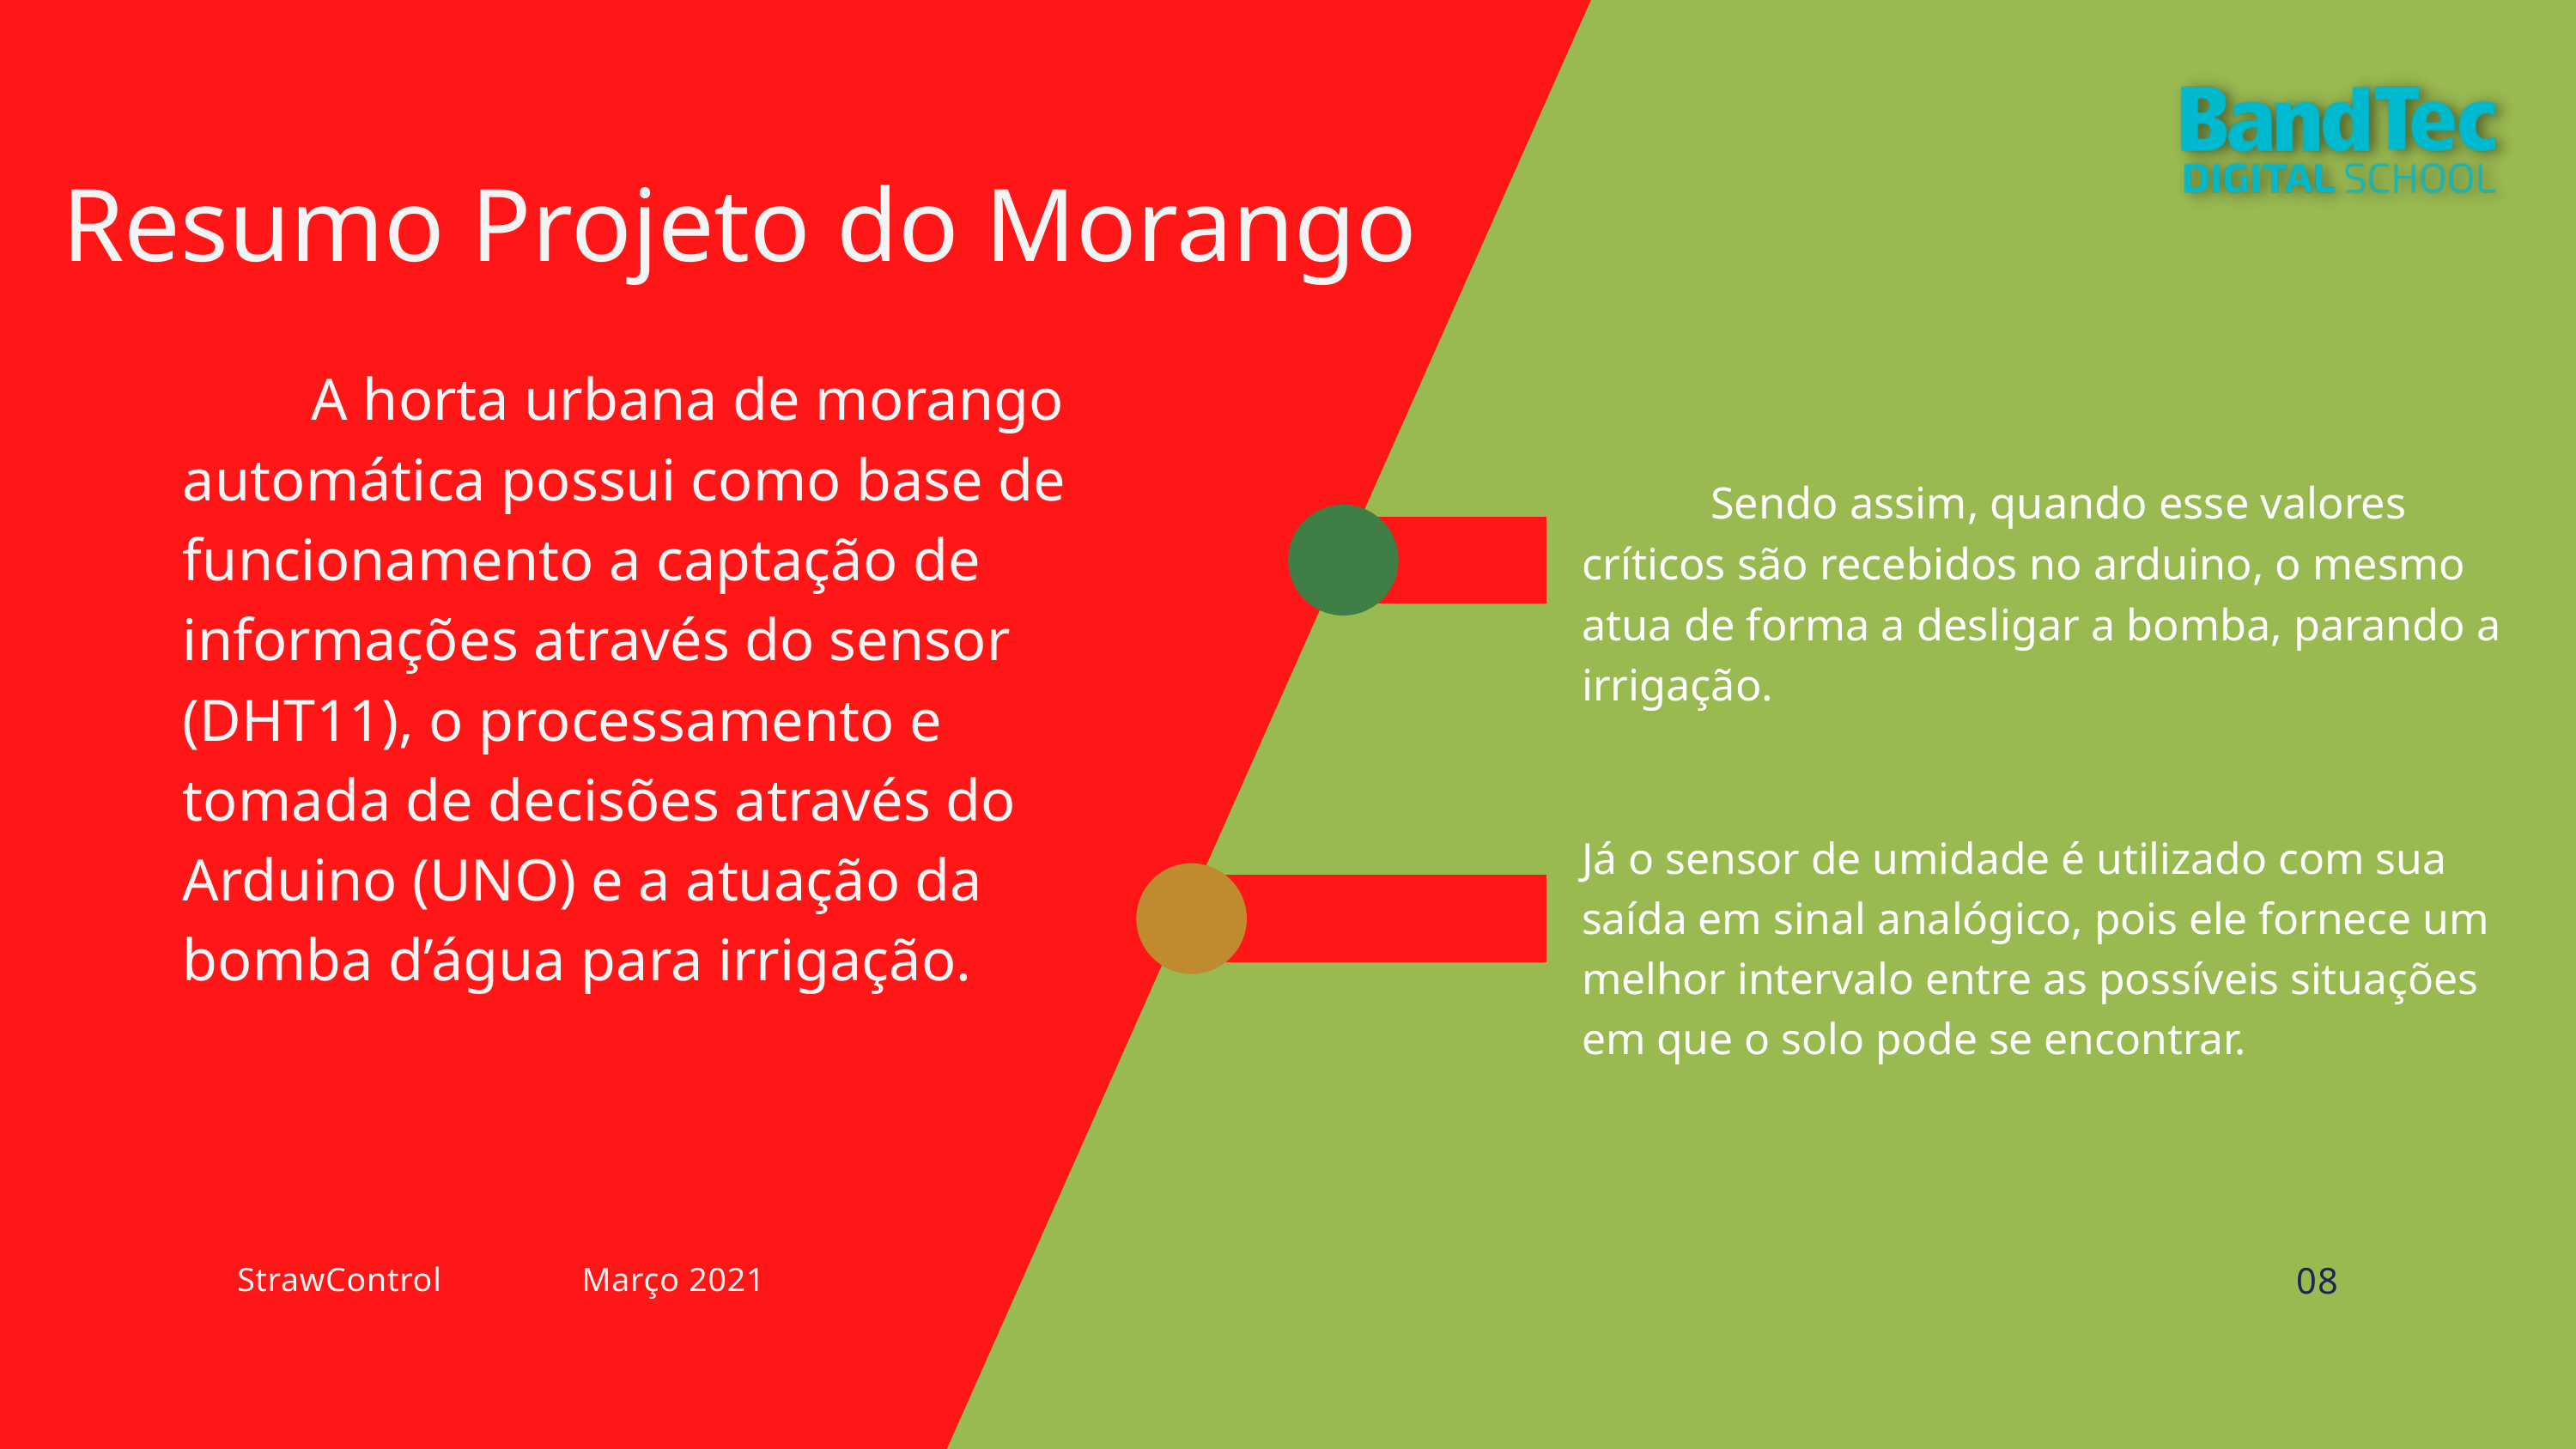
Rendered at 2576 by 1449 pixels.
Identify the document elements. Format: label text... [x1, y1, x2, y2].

picture [2169, 67, 2519, 214]
text_box Sendo assim, quando esse valores críticos são recebidos no arduino, o mesmo atua de forma a desligar a bomba, parando a irrigação. [1582, 466, 2519, 710]
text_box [1403, 516, 1547, 604]
text_box Já o sensor de umidade é utilizado com sua saída em sinal analógico, pois ele fornece um melhor intervalo entre as possíveis situações em que o solo pode se encontrar. [1582, 823, 2549, 1064]
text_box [1251, 875, 1547, 963]
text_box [1135, 863, 1248, 974]
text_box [1287, 504, 1400, 616]
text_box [0, 0, 1527, 1332]
text_box 08 [2081, 1251, 2339, 1302]
